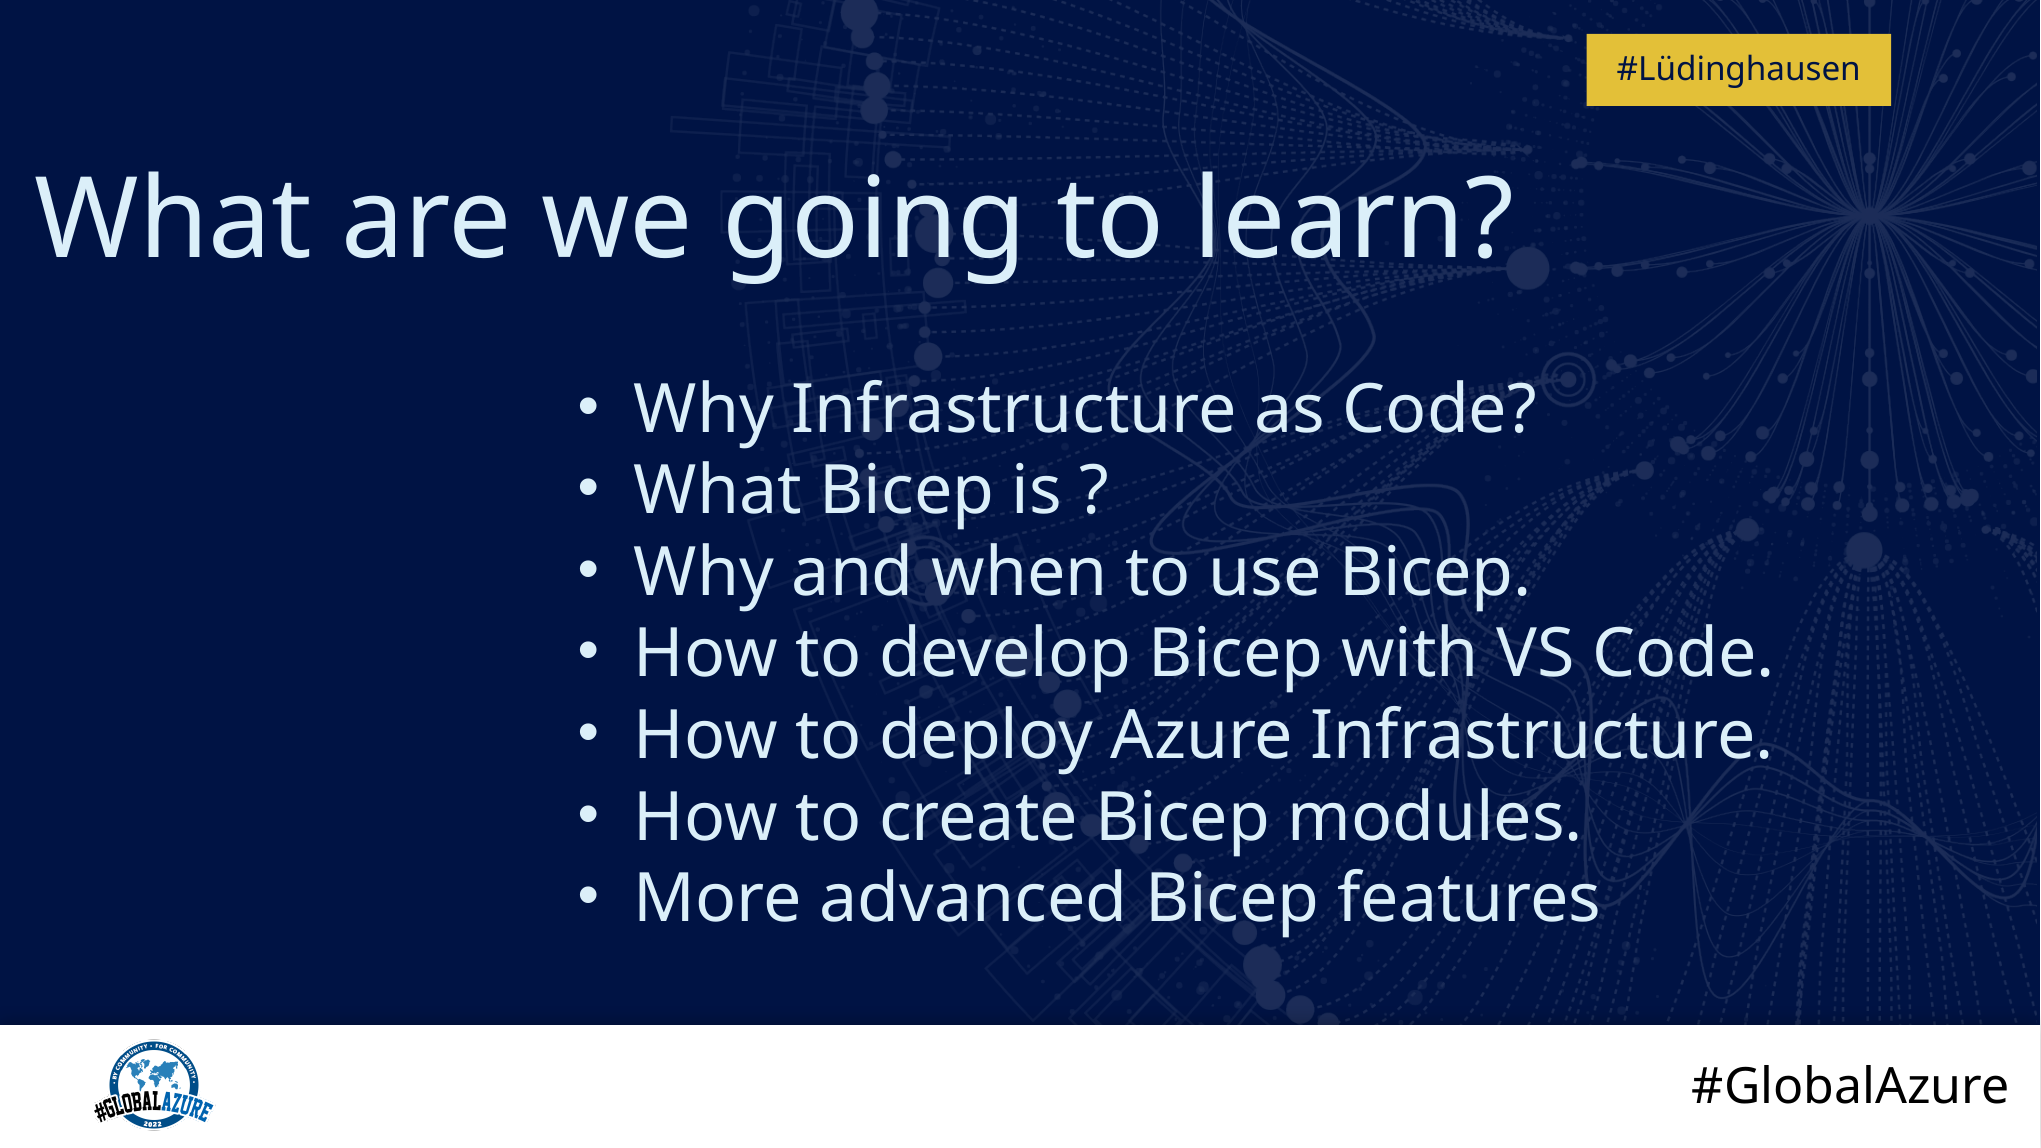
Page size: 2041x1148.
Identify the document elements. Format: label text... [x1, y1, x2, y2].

text_box What are we going to learn? [20, 137, 1633, 288]
text_box Why Infrastructure as Code? What Bicep is ? Why and when to use Bicep. How to develop Bicep with VS Code. How to deploy Azure Infrastructure. How to create Bicep modules. More advanced Bicep features [577, 364, 2041, 944]
picture [90, 1037, 217, 1134]
